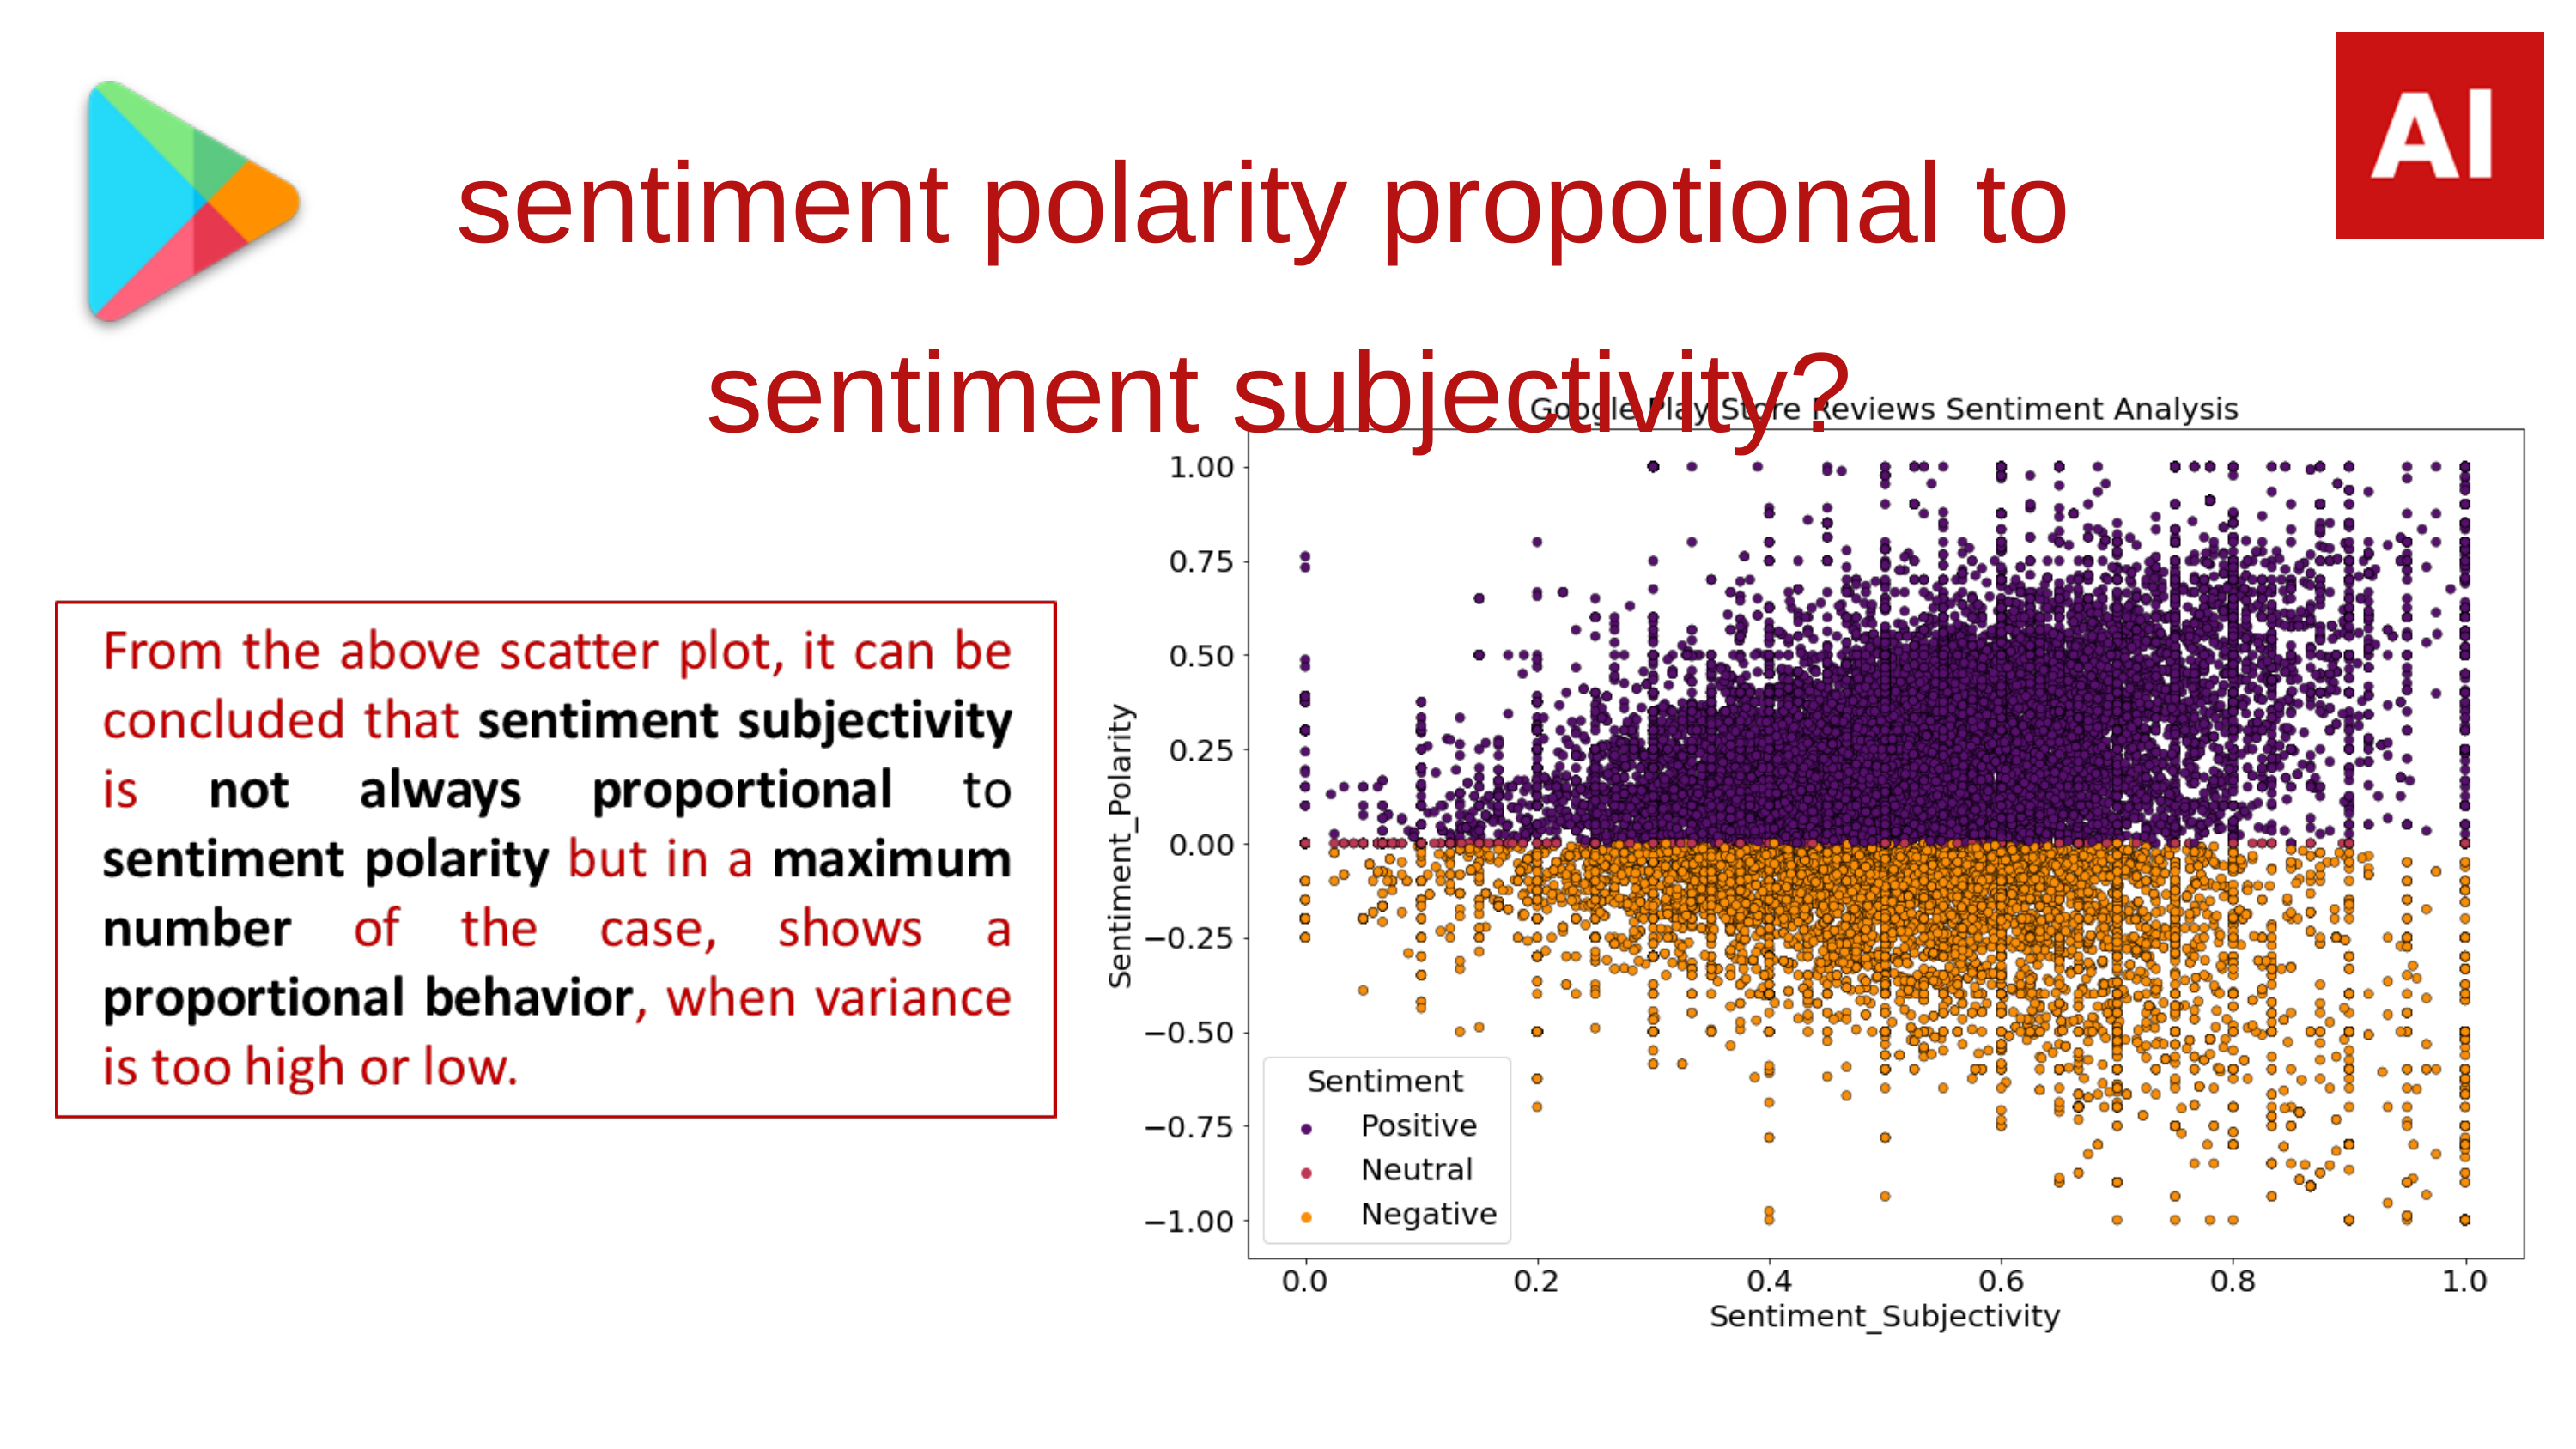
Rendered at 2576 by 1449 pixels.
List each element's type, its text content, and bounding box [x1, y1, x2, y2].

picture [1095, 385, 2534, 1345]
text_box sentiment polarity propotional to sentiment subjectivity? [331, 75, 2228, 456]
picture [2336, 31, 2544, 240]
picture [54, 595, 1058, 1137]
picture [54, 70, 332, 348]
